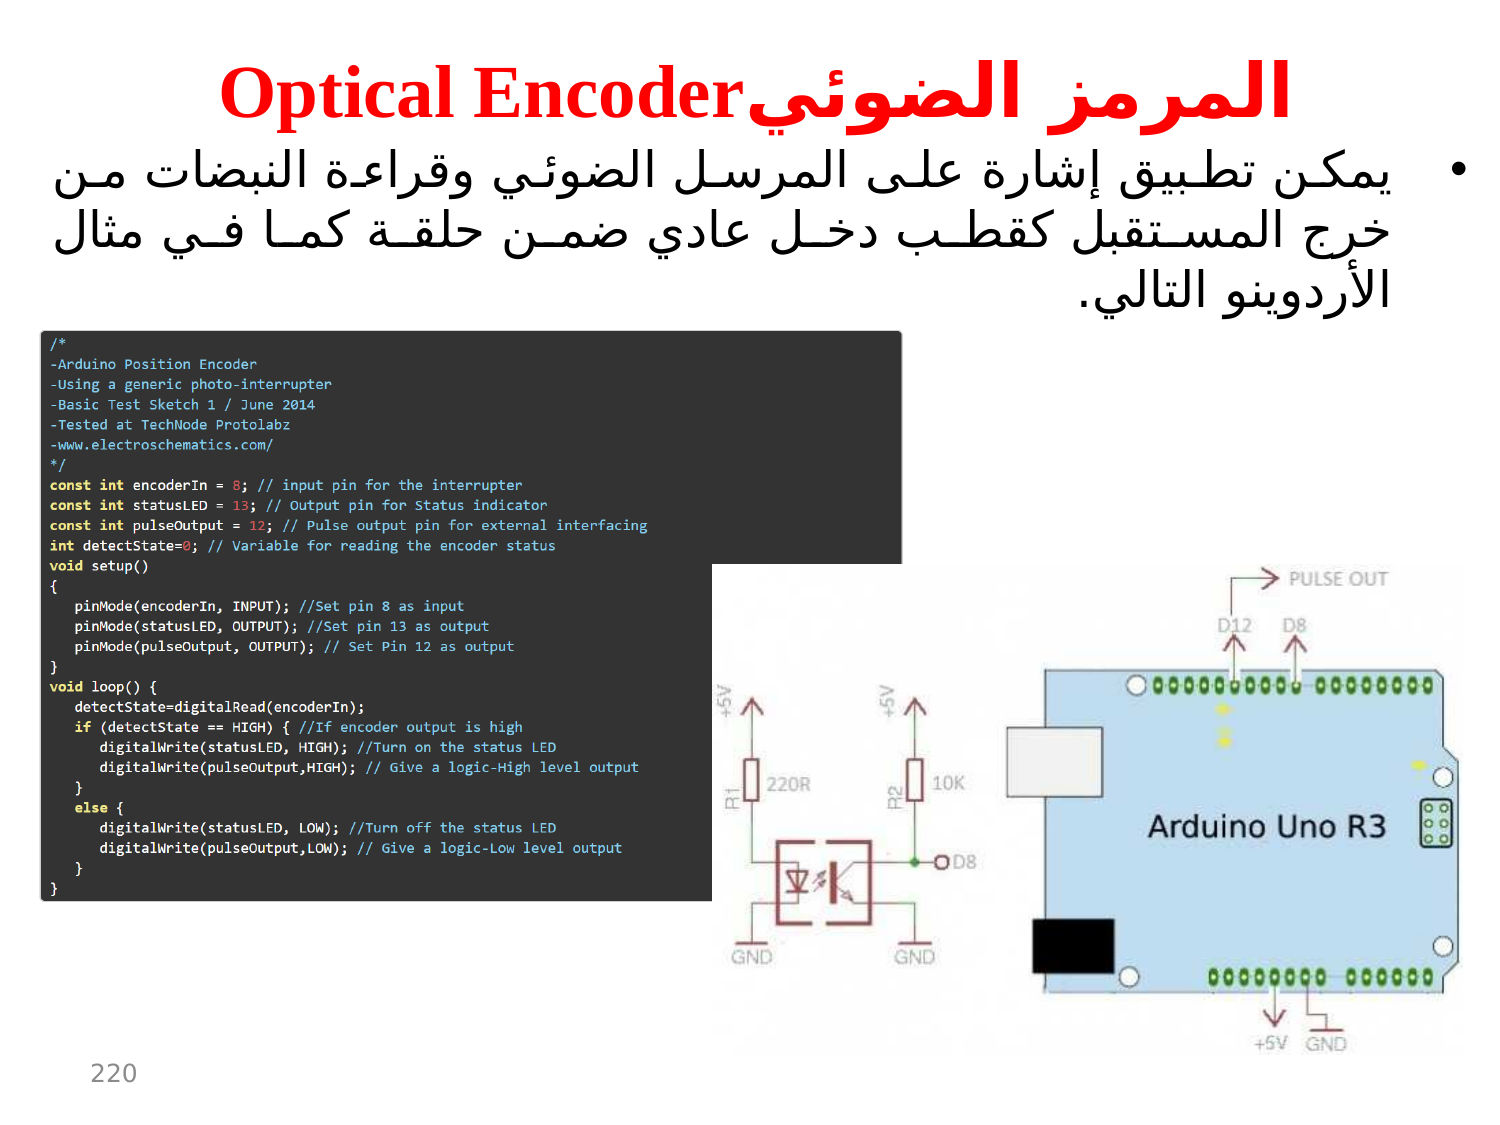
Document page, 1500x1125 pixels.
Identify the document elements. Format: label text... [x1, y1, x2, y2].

text_box المرمز الضوئيOptical Encoder [177, 34, 1310, 140]
picture [33, 324, 1463, 1055]
text_box يمكن تطبيق إشارة على المرسل الضوئي وقراءة النبضات من خرج المستقبل كقطب دخل عادي ضمن حلقة كما في مثال الأردوينو التالي. [37, 130, 1483, 466]
slide_number 220 [75, 1042, 425, 1103]
